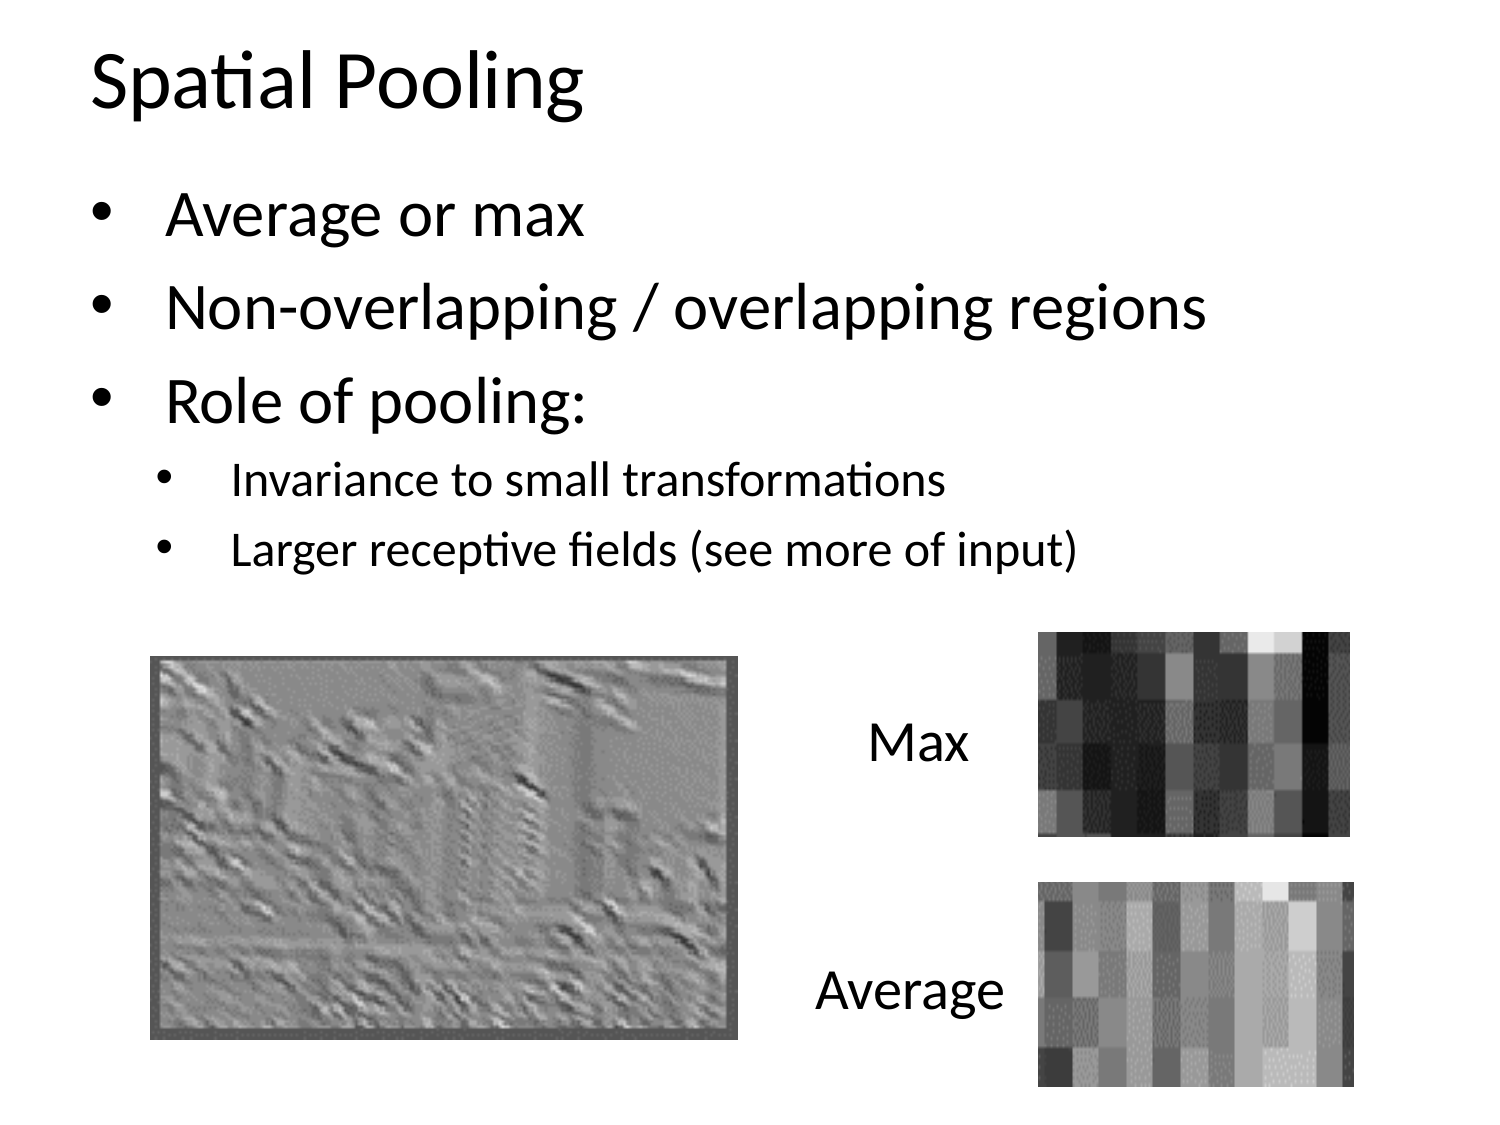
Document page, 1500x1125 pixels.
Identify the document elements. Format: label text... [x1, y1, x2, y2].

picture [1037, 880, 1355, 1088]
picture [149, 655, 738, 1040]
picture [1037, 630, 1352, 839]
text_box Max [777, 695, 1032, 781]
list Average or max Non-overlapping / overlapping regions Role of pooling: Invariance to small transformations Larger receptive fields (see more of input) [75, 162, 1425, 1005]
title Spatial Pooling [75, 0, 1425, 150]
text_box Average [741, 943, 1023, 1029]
